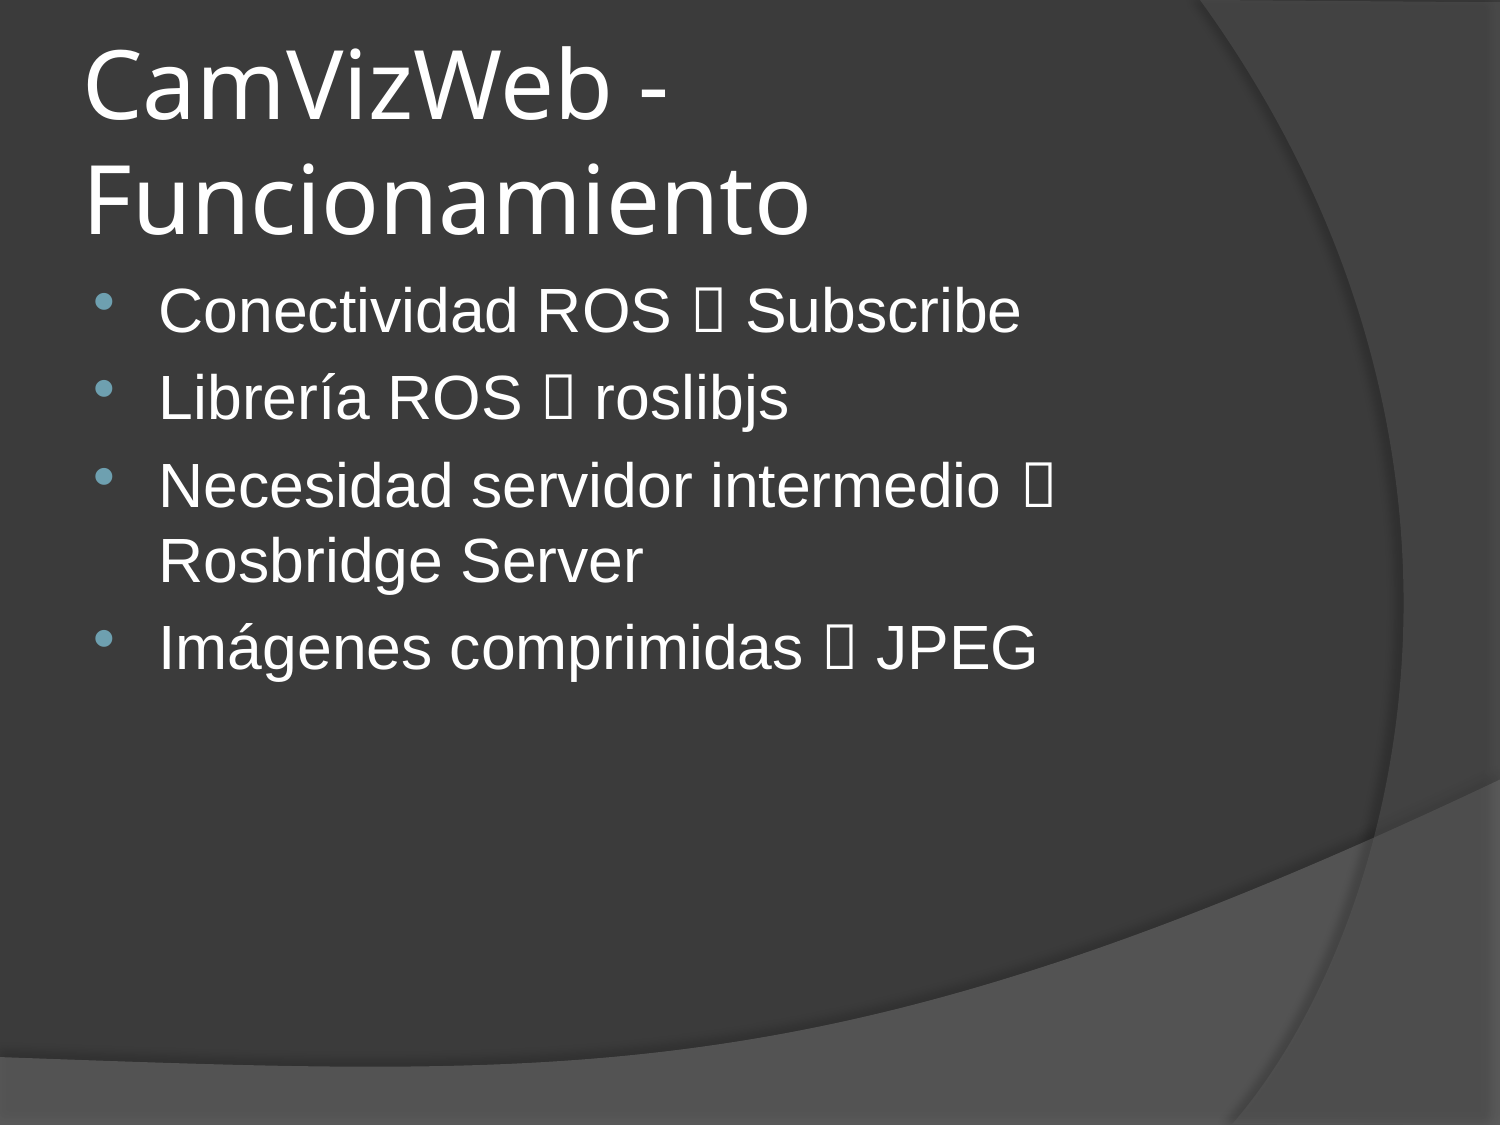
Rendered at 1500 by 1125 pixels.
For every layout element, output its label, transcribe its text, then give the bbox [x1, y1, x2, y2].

title CamVizWeb - Funcionamiento [75, 45, 1300, 233]
list Conectividad ROS  Subscribe Librería ROS  roslibjs Necesidad servidor intermedio  Rosbridge Server Imágenes comprimidas  JPEG [75, 262, 1300, 1005]
